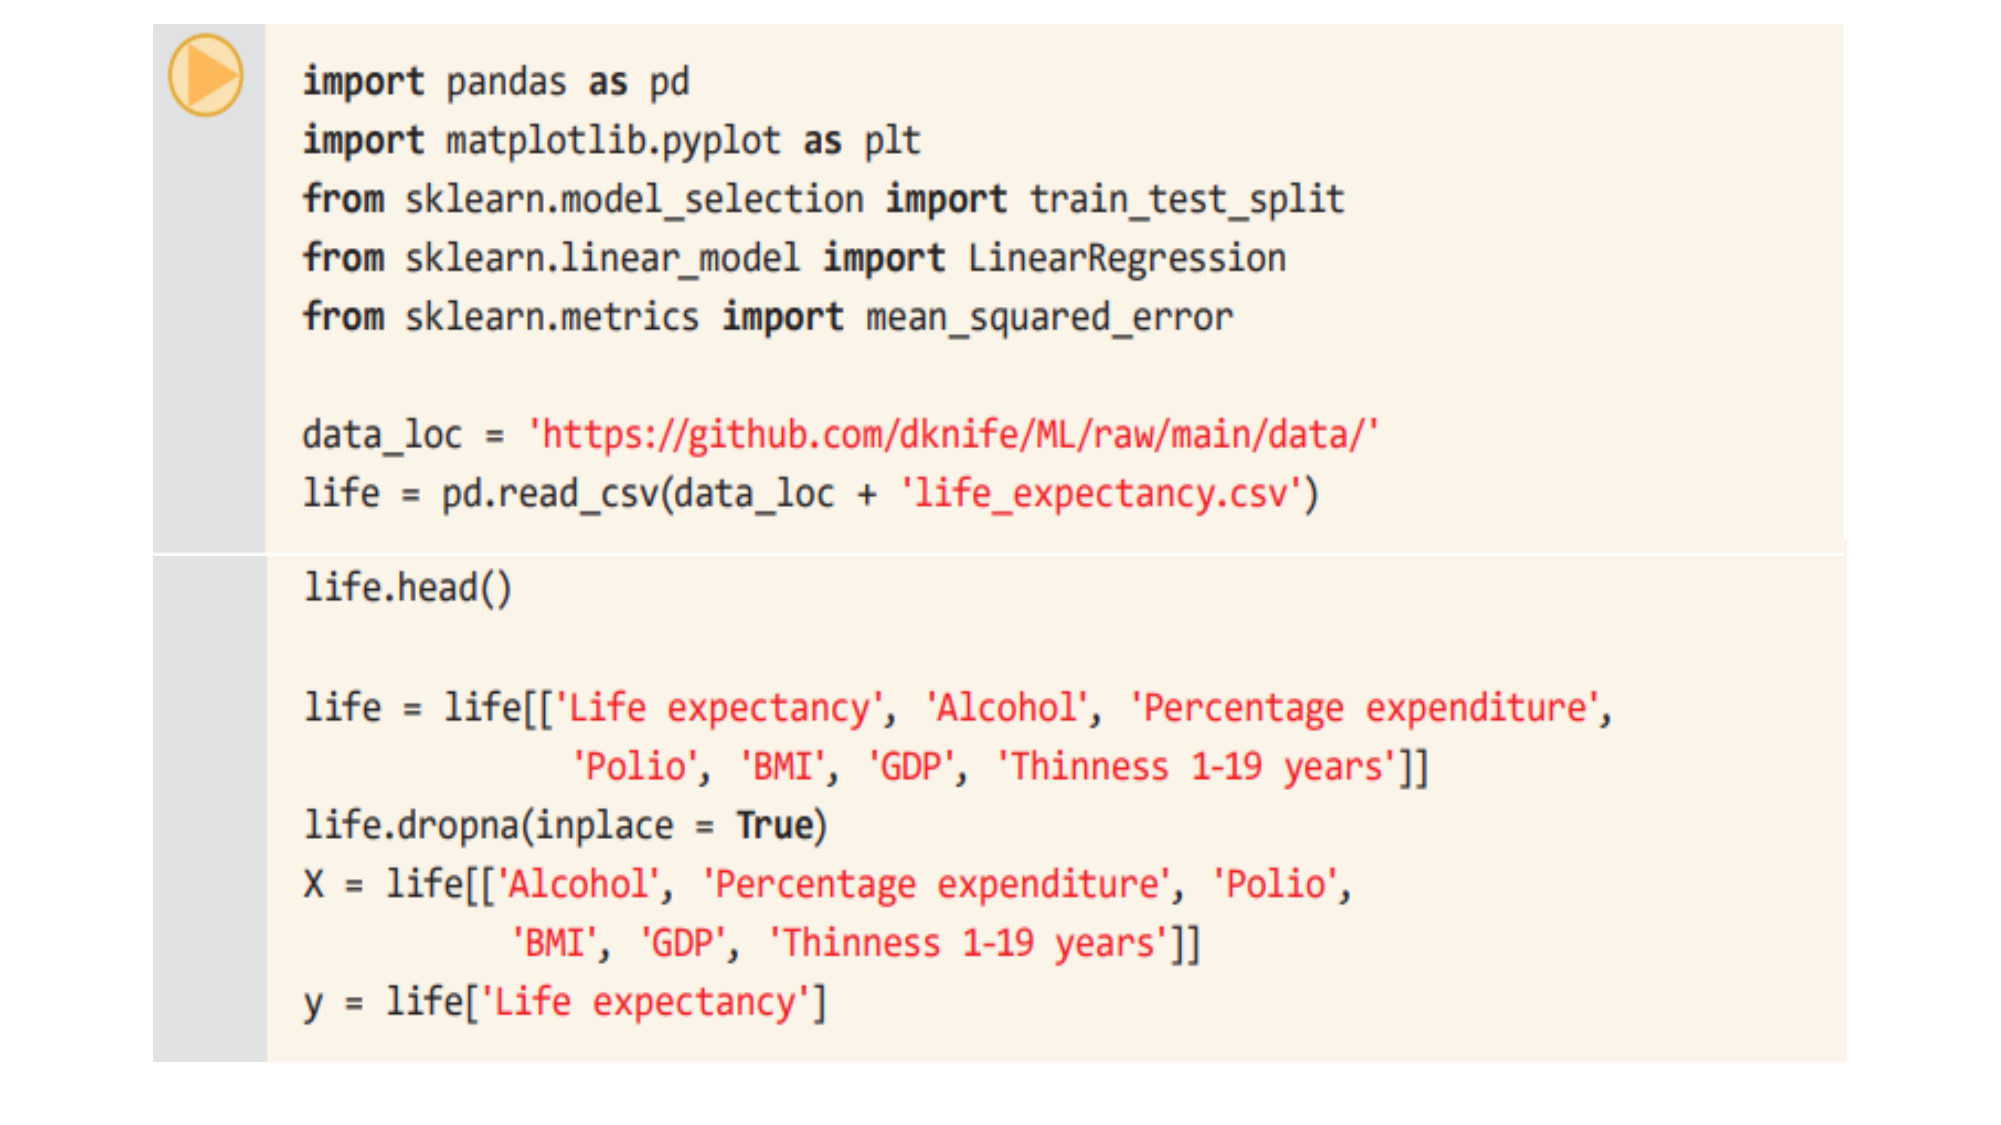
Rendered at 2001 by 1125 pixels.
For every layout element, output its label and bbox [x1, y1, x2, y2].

text_box [153, 24, 1847, 1062]
